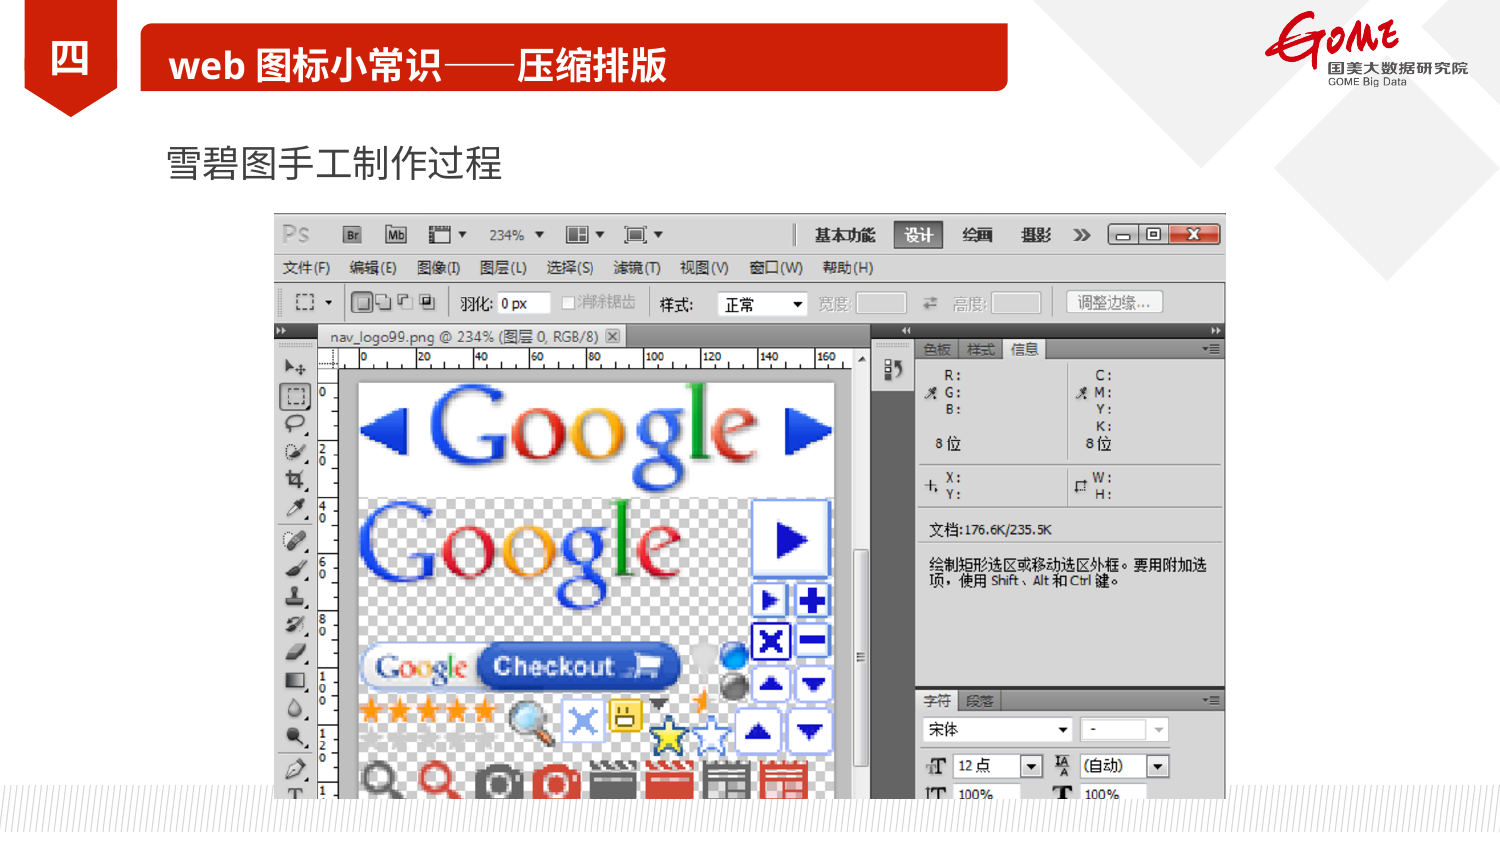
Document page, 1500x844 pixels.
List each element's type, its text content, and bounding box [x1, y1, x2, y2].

text_box 雪碧图手工制作过程 [150, 132, 518, 193]
picture [274, 211, 1226, 799]
text_box web图标小常识——压缩排版 [153, 11, 1141, 95]
text_box 四 [34, 0, 107, 90]
picture [1265, 11, 1468, 87]
